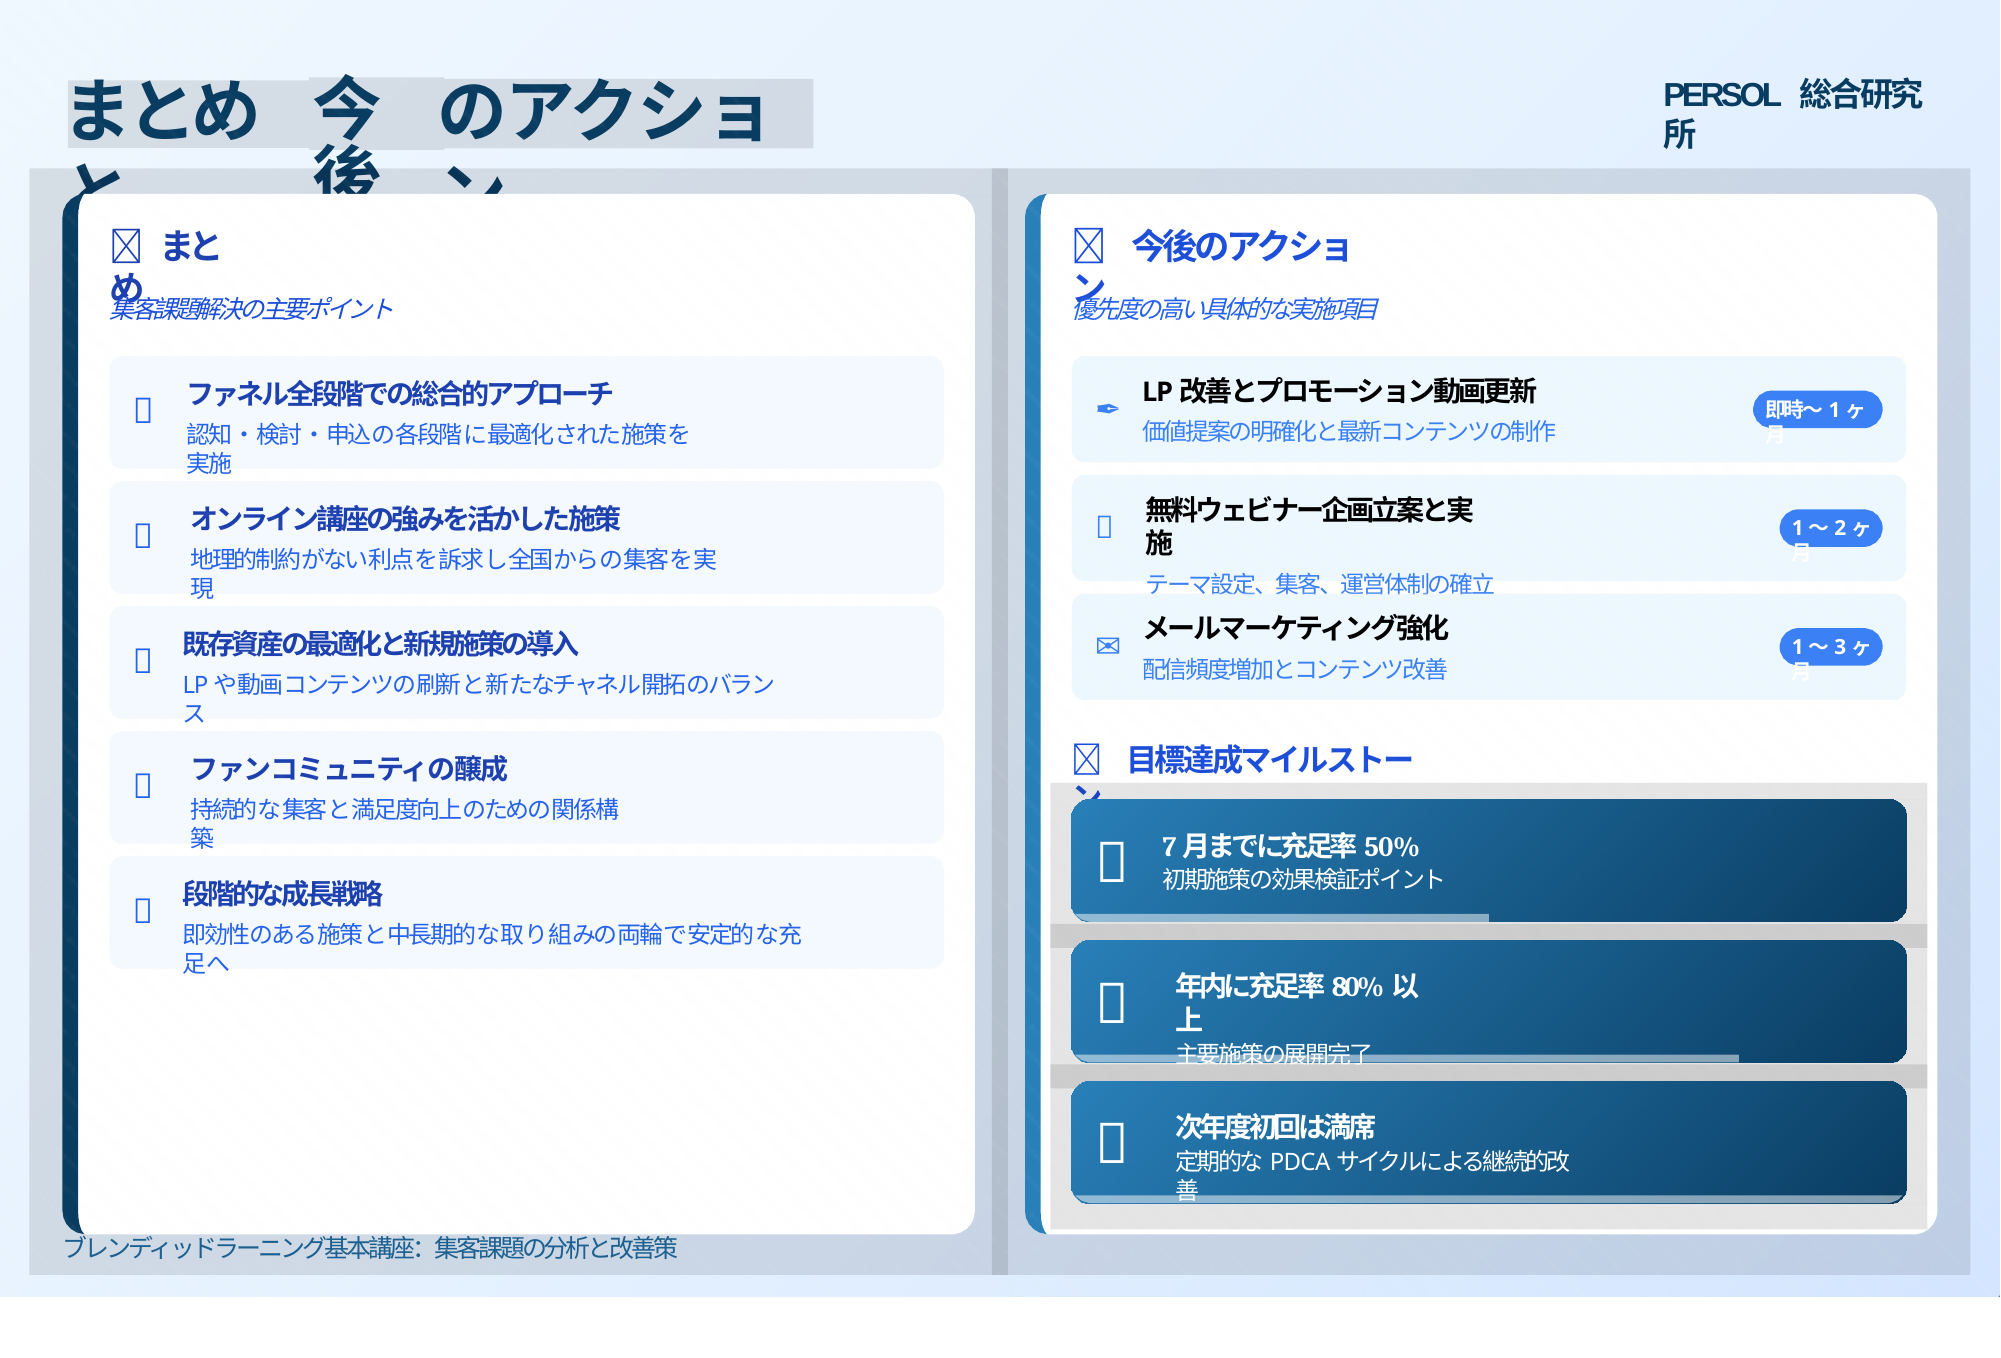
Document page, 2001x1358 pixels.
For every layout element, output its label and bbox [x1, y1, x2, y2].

text_box [1050, 913, 1928, 1054]
text_box [1050, 1054, 1928, 1230]
picture [0, 0, 2000, 1298]
text_box [1050, 782, 1928, 913]
